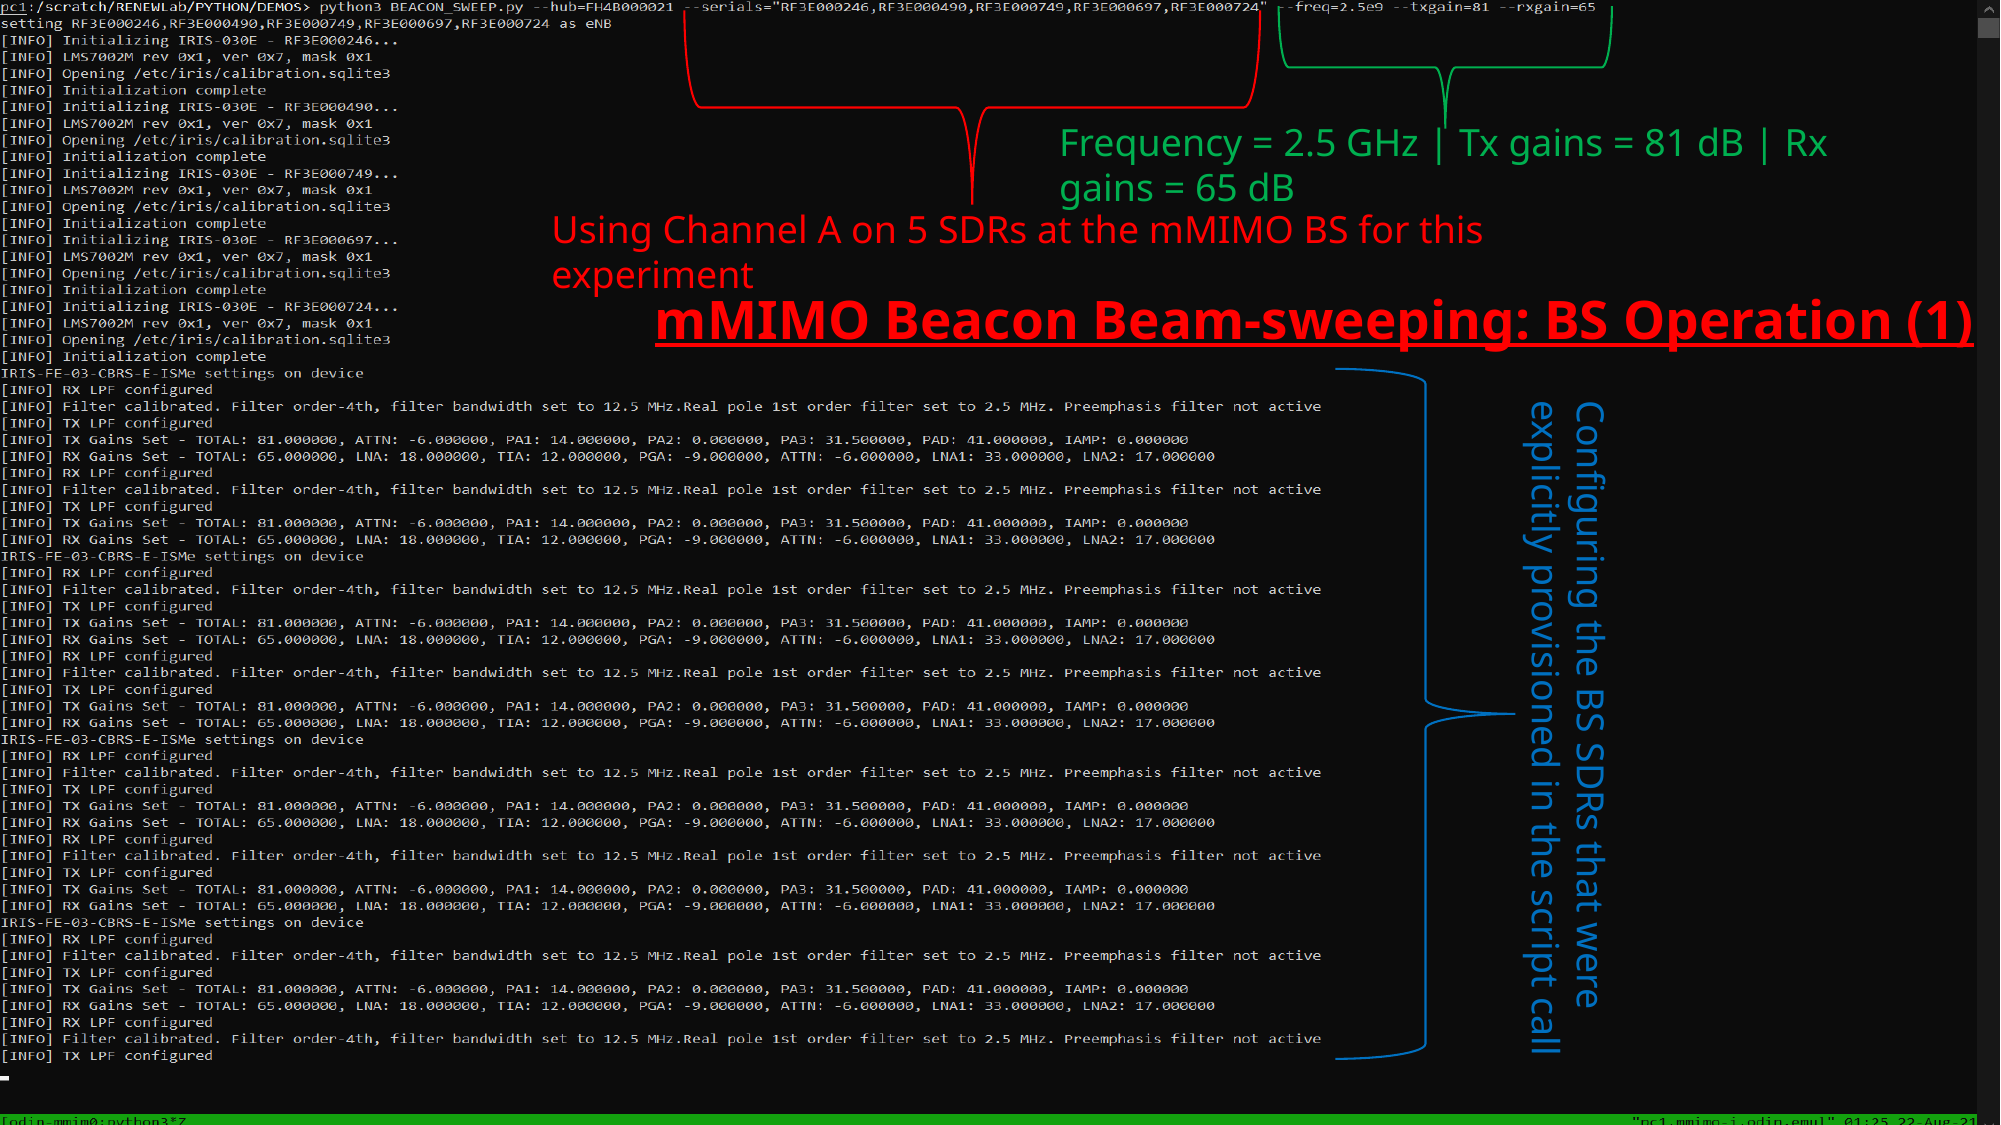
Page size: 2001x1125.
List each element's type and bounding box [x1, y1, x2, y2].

list [0, 0, 2000, 1125]
